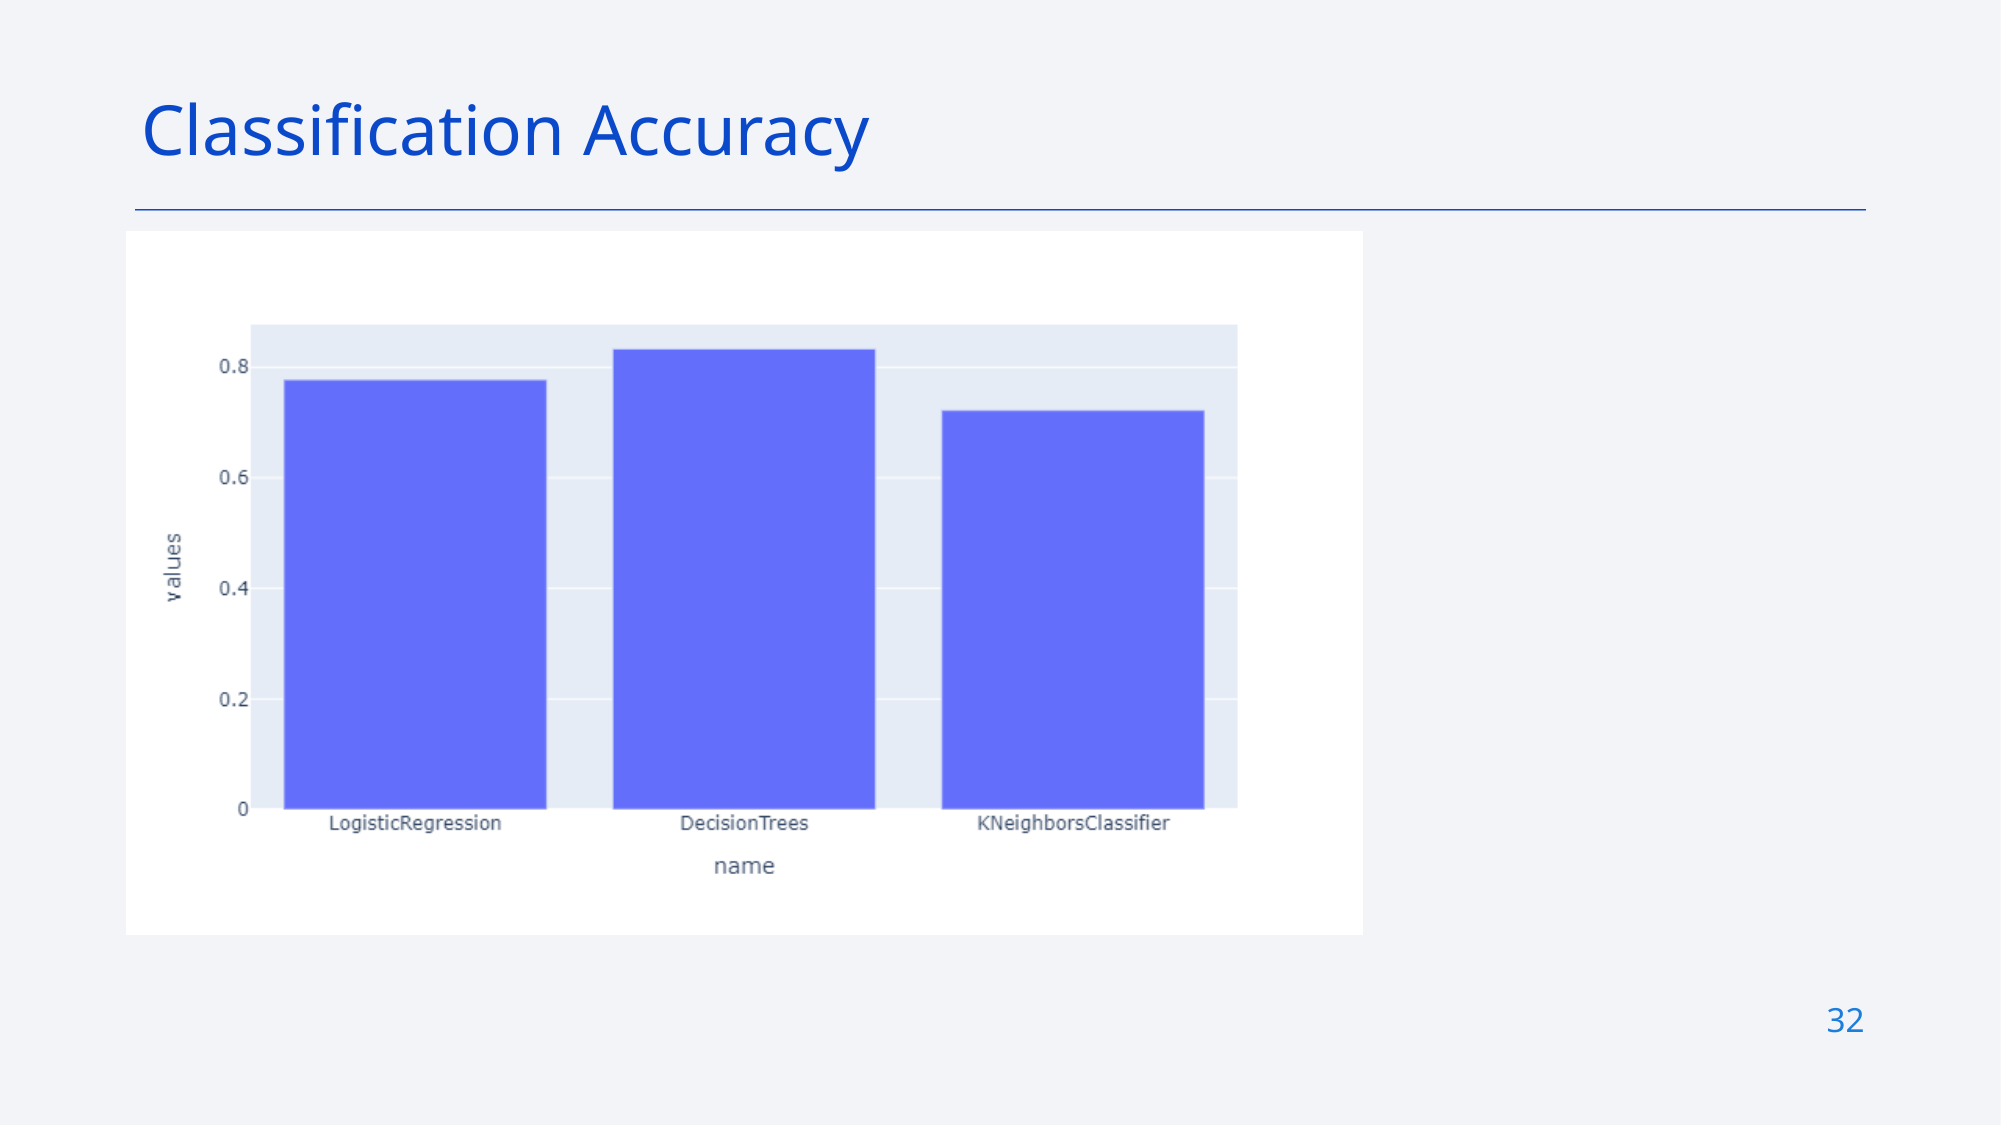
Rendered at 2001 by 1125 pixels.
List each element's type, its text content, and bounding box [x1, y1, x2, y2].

text_box Classification Accuracy [126, 88, 1852, 179]
slide_number 32 [1429, 988, 1880, 1055]
picture [0, 0, 2001, 1125]
